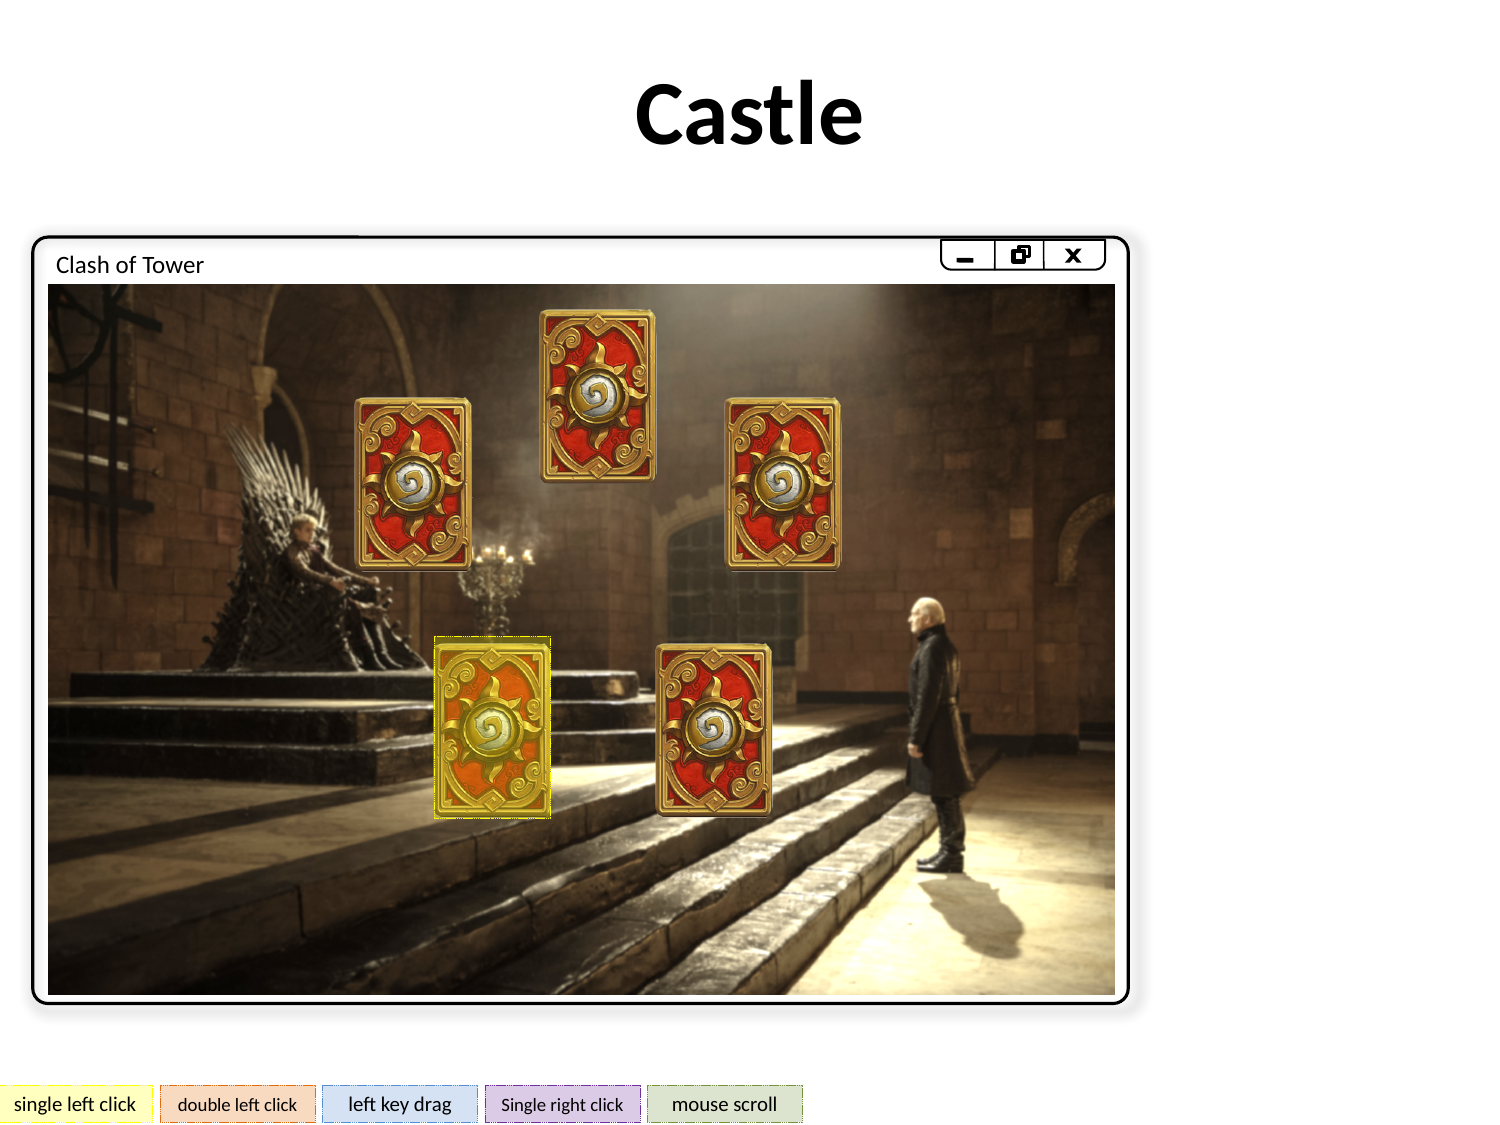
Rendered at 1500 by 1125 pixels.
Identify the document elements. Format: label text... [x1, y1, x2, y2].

text_box [30, 234, 1131, 1006]
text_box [940, 239, 1106, 271]
text_box Castle [74, 45, 1425, 233]
text_box mouse scroll [645, 1083, 804, 1124]
text_box Single right click [483, 1083, 642, 1124]
text_box double left click [158, 1083, 317, 1124]
text_box left key drag [320, 1083, 479, 1124]
picture [48, 284, 1116, 995]
text_box single left click [0, 1083, 155, 1124]
text_box Clash of Tower [41, 240, 510, 286]
